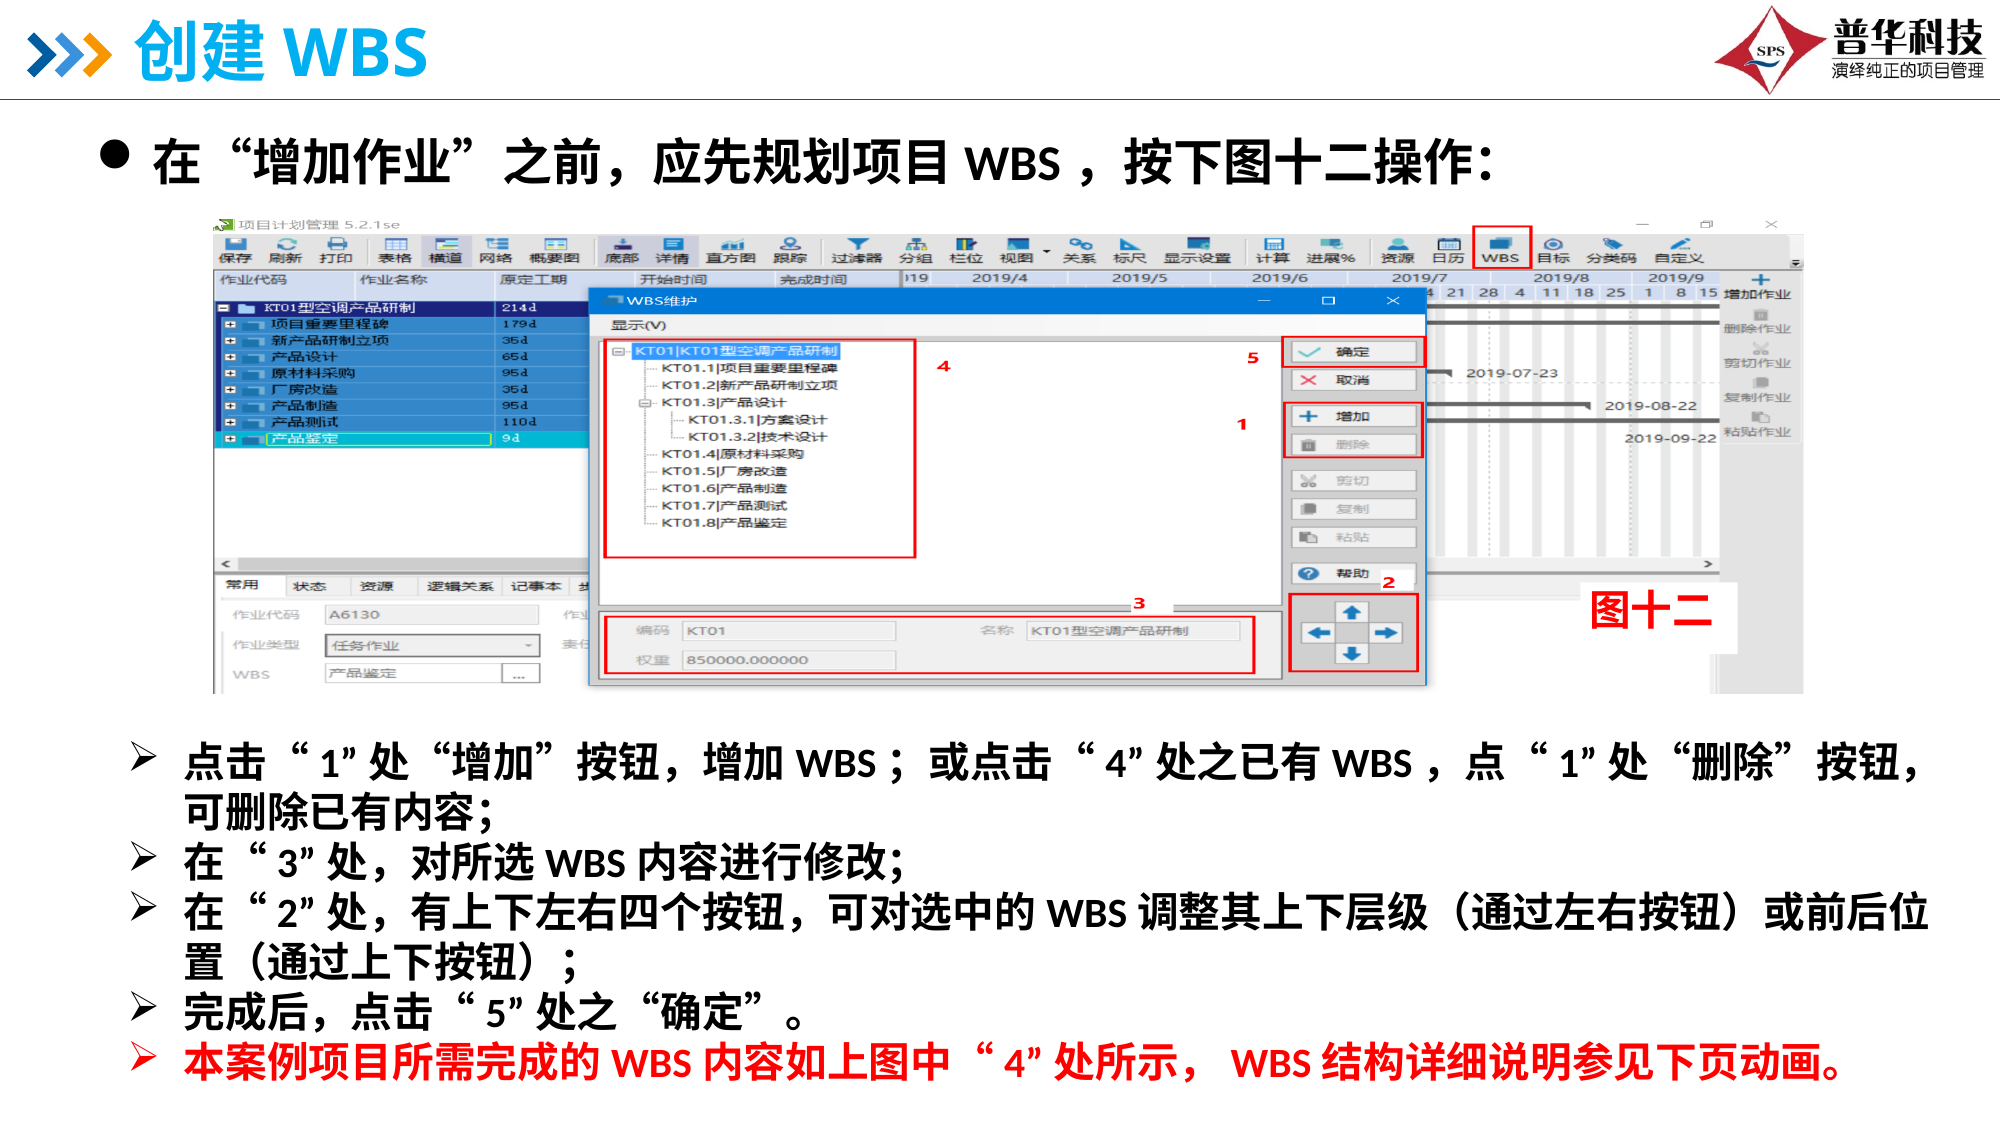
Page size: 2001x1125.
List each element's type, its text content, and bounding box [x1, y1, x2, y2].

text_box 点击“1”处“增加”按钮，增加WBS；或点击“4”处之已有WBS，点“1”处“删除”按钮，可删除已有内容； 在“3”处，对所选WBS内容进行修改； 在“2”处，有上下左右四个按钮，可对选中的WBS调整其上下层级（通过左右按钮）或前后位置（通过上下按钮）； 完成后，点击“5”处之“确定”。 本案例项目所需完成的WBS内容如上图中“4”处所示，WBS结构详细说明参见下页动画。 [68, 728, 1980, 1094]
picture [1703, 4, 1999, 95]
text_box 在“增加作业”之前，应先规划项目WBS，按下图十二操作： [37, 123, 1949, 198]
title 创建WBS [118, 20, 1236, 91]
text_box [213, 219, 1804, 694]
